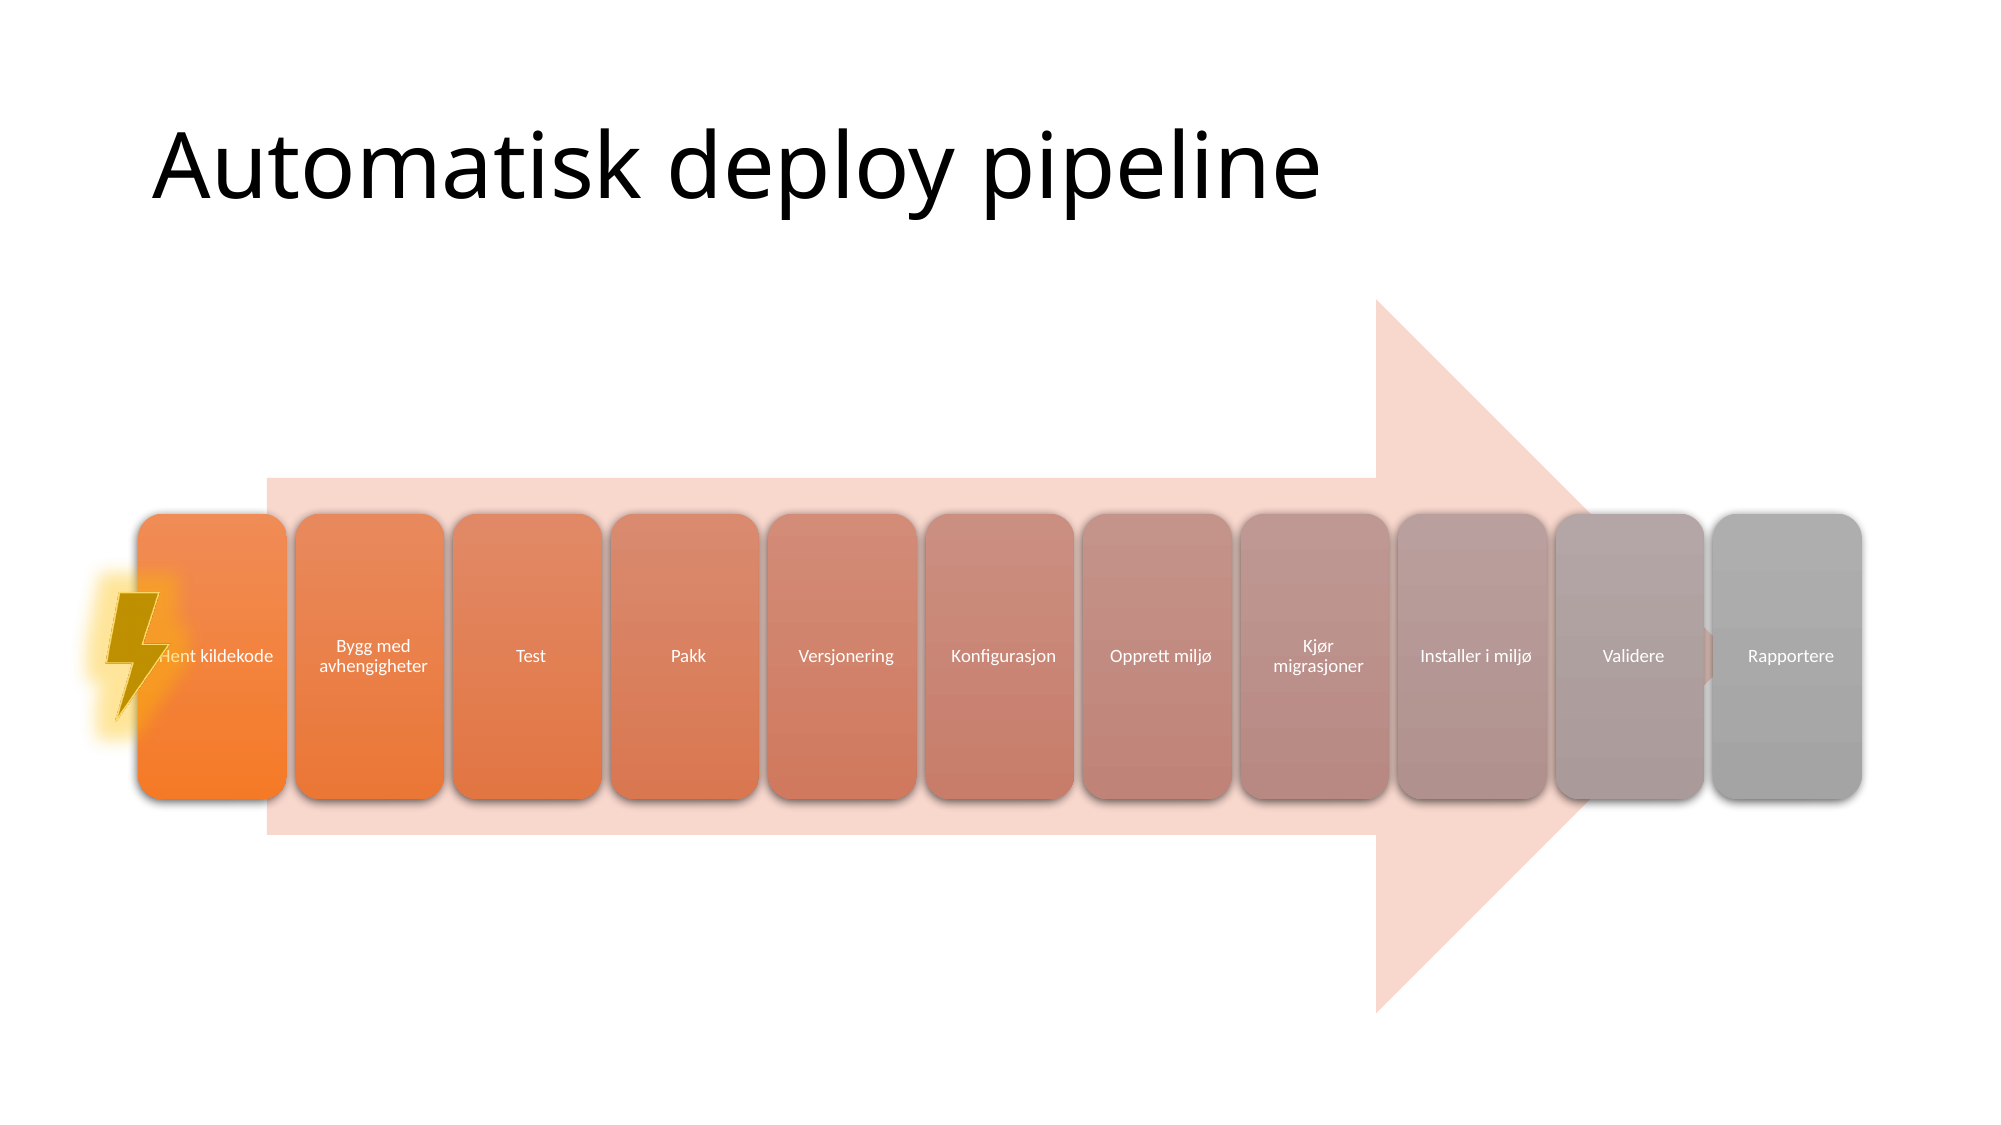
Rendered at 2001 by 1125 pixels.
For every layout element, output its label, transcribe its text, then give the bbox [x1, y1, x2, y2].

picture [62, 581, 213, 732]
title Automatisk deploy pipeline [137, 59, 1863, 278]
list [137, 299, 1863, 1014]
